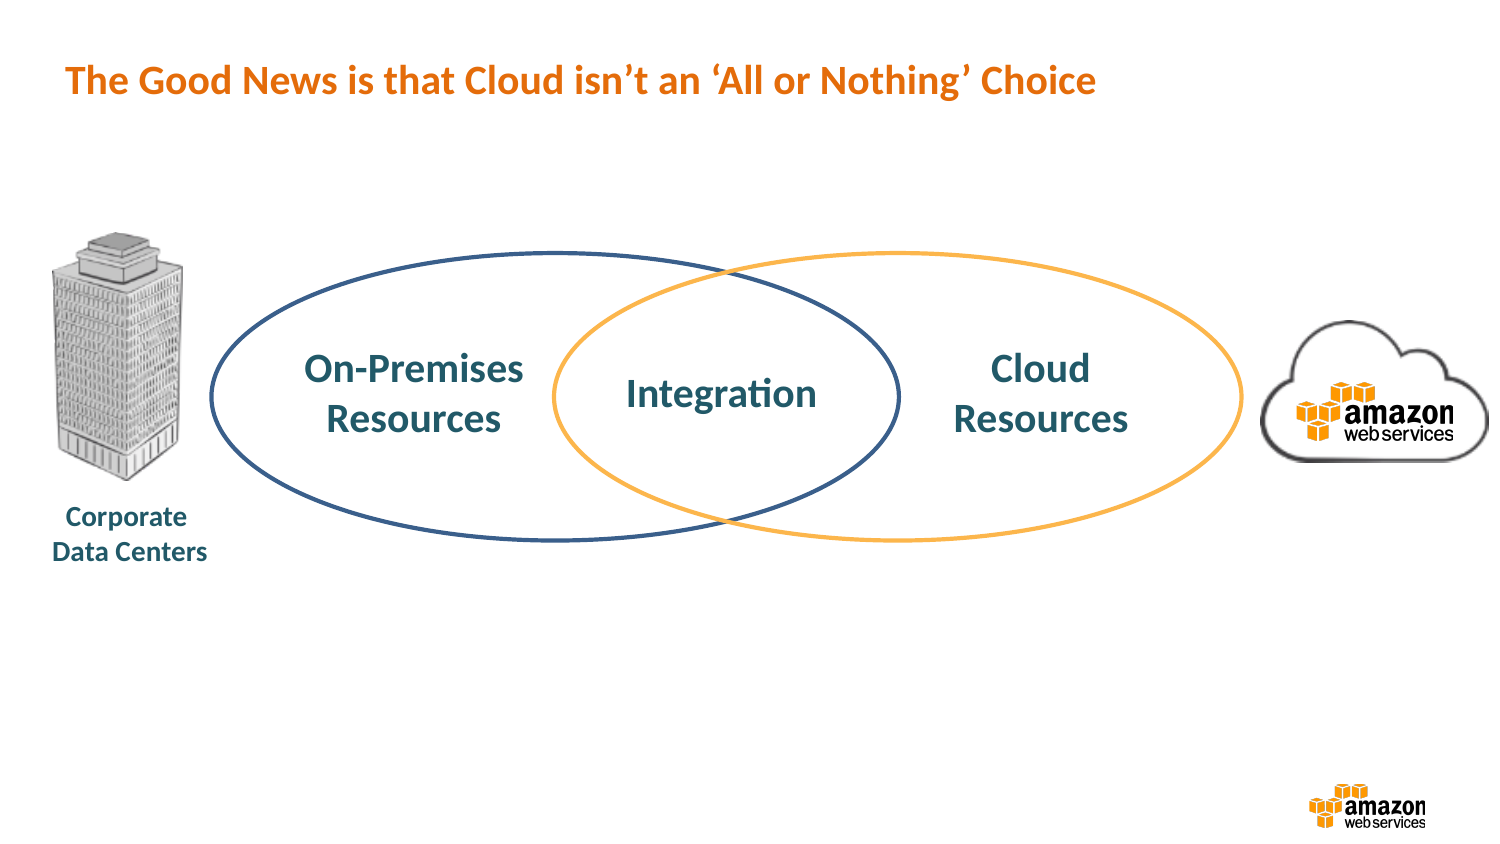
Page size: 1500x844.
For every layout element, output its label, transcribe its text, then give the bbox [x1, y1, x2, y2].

text_box [209, 250, 726, 543]
title The Good News is that Cloud isn’t an ‘All or Nothing’ Choice [50, 33, 1350, 122]
text_box Cloud Resources [891, 333, 1192, 449]
picture [1260, 320, 1489, 463]
picture [52, 232, 183, 481]
text_box Corporate Data Centers [0, 496, 275, 574]
text_box [565, 250, 1244, 543]
text_box Integration [571, 358, 872, 424]
text_box On-Premises Resources [264, 333, 565, 449]
